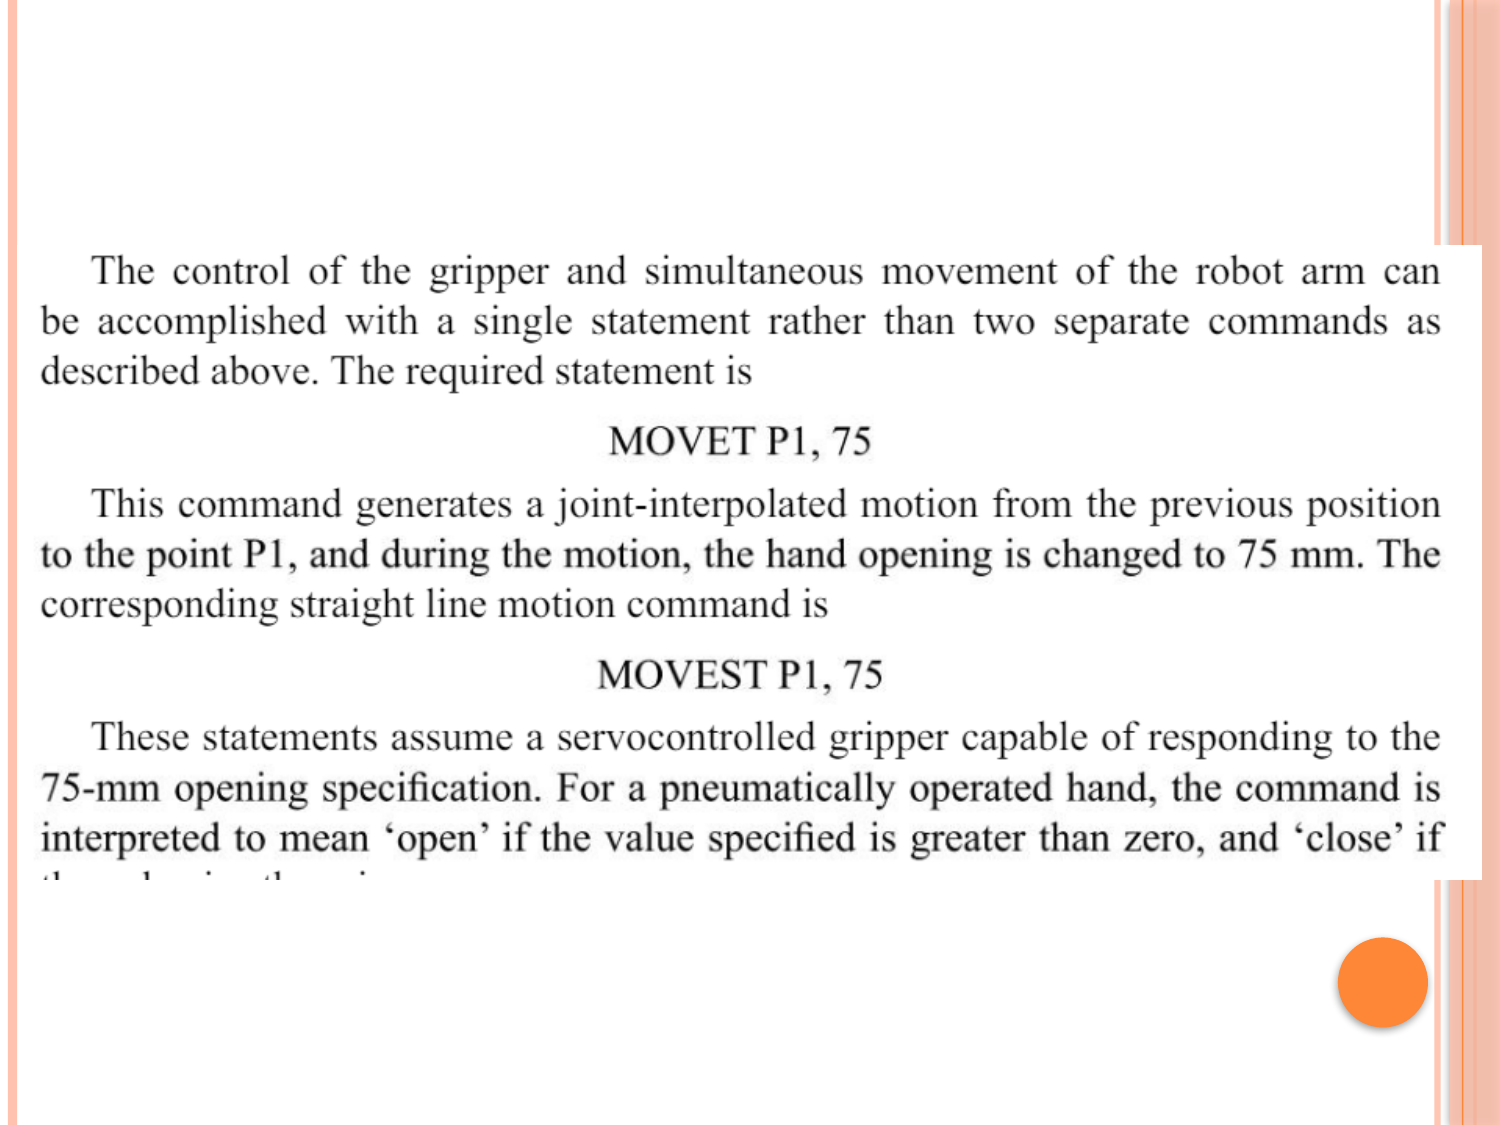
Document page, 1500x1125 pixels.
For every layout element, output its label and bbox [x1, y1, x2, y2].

picture [17, 244, 1483, 881]
